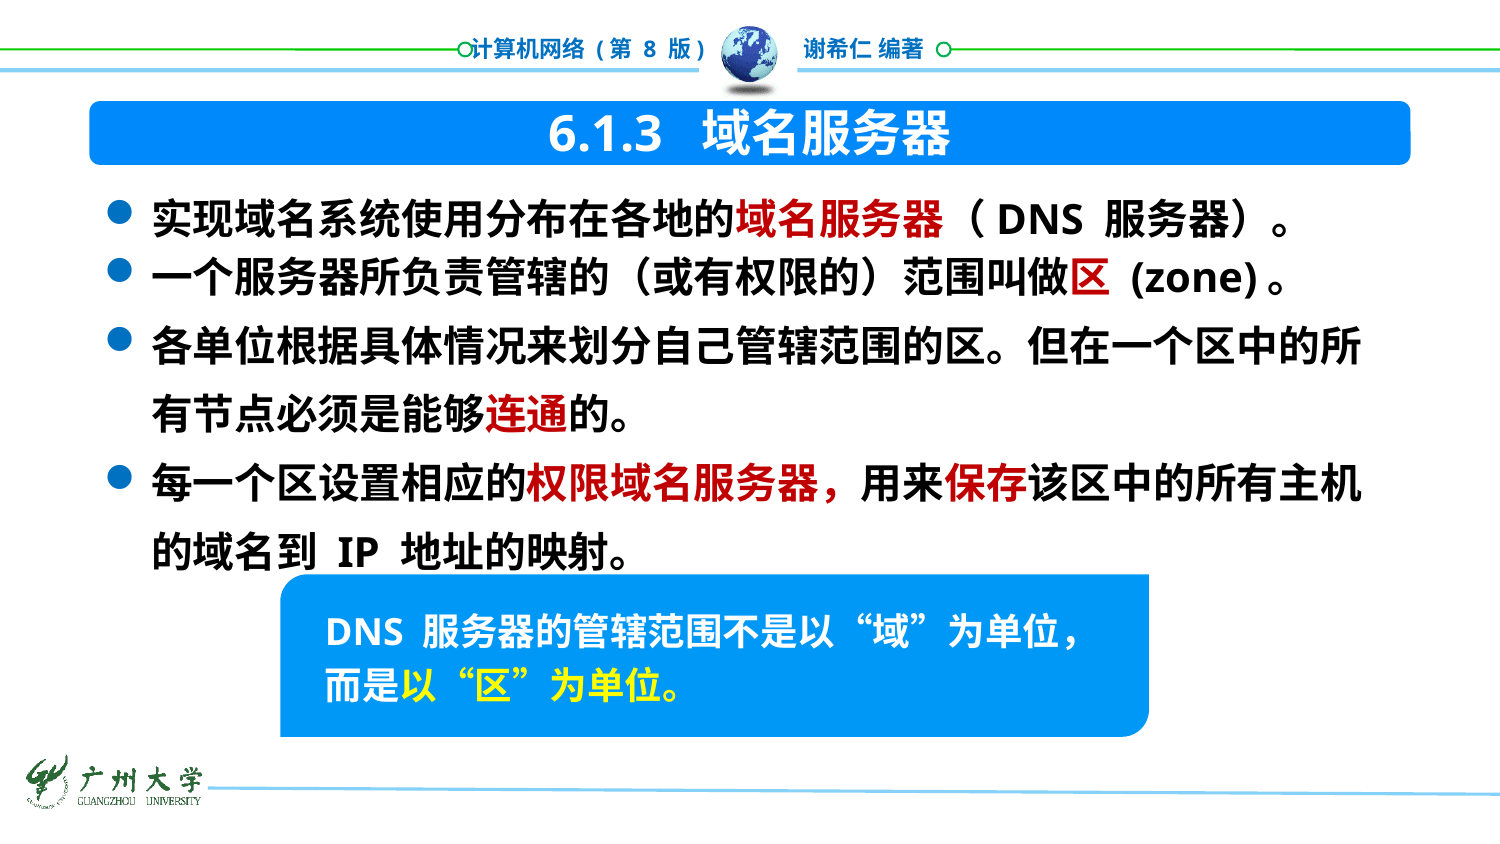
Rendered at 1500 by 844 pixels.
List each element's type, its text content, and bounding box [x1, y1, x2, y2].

text_box [966, 101, 1411, 165]
text_box 6.1.3 域名服务器 [534, 94, 966, 166]
text_box [278, 584, 1152, 739]
picture [719, 24, 779, 94]
text_box 实现域名系统使用分布在各地的域名服务器（DNS 服务器）。 一个服务器所负责管辖的（或有权限的）范围叫做区 (zone)。 各单位根据具体情况来划分自己管辖范围的区。但在一个区中的所有节点必须是能够连通的。 每一个区设置相应的权限域名服务器，用来保存该区中的所有主机的域名到 IP 地址的映射。 [89, 166, 1411, 584]
picture [26, 754, 202, 809]
text_box [89, 101, 534, 165]
text_box DNS 服务器的管辖范围不是以“域”为单位，而是以“区”为单位。 [310, 591, 1144, 715]
